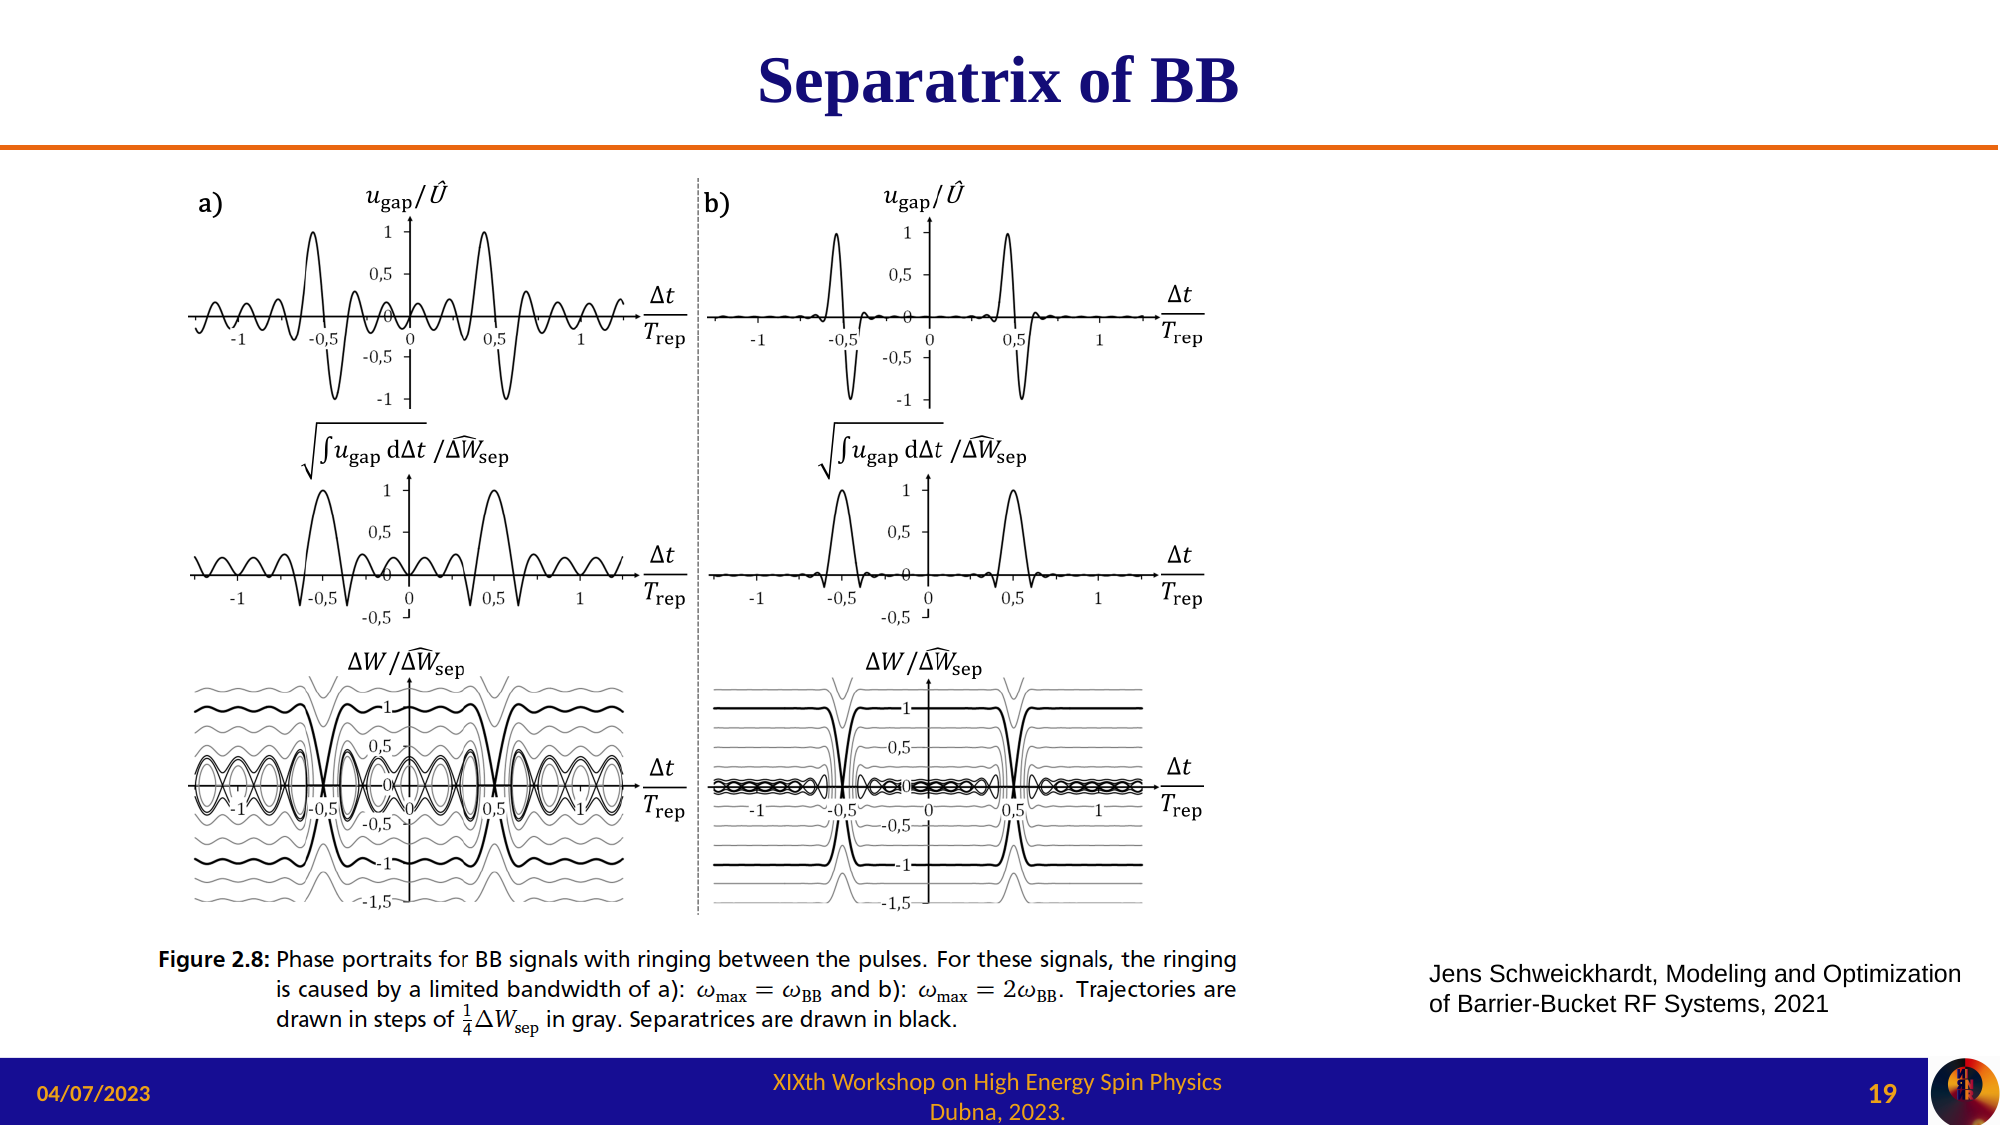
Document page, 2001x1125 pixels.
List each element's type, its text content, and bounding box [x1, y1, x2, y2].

text_box XIXth Workshop on High Energy Spin Physics Dubna, 2023. [0, 1057, 1927, 1125]
text_box Jens Schweickhardt, Modeling and Optimization of Barrier-Bucket RF Systems, 2021 [1414, 950, 1984, 1026]
picture [148, 157, 1253, 1050]
picture [1927, 1056, 2000, 1125]
text_box Separatrix of BB [0, 28, 1998, 124]
